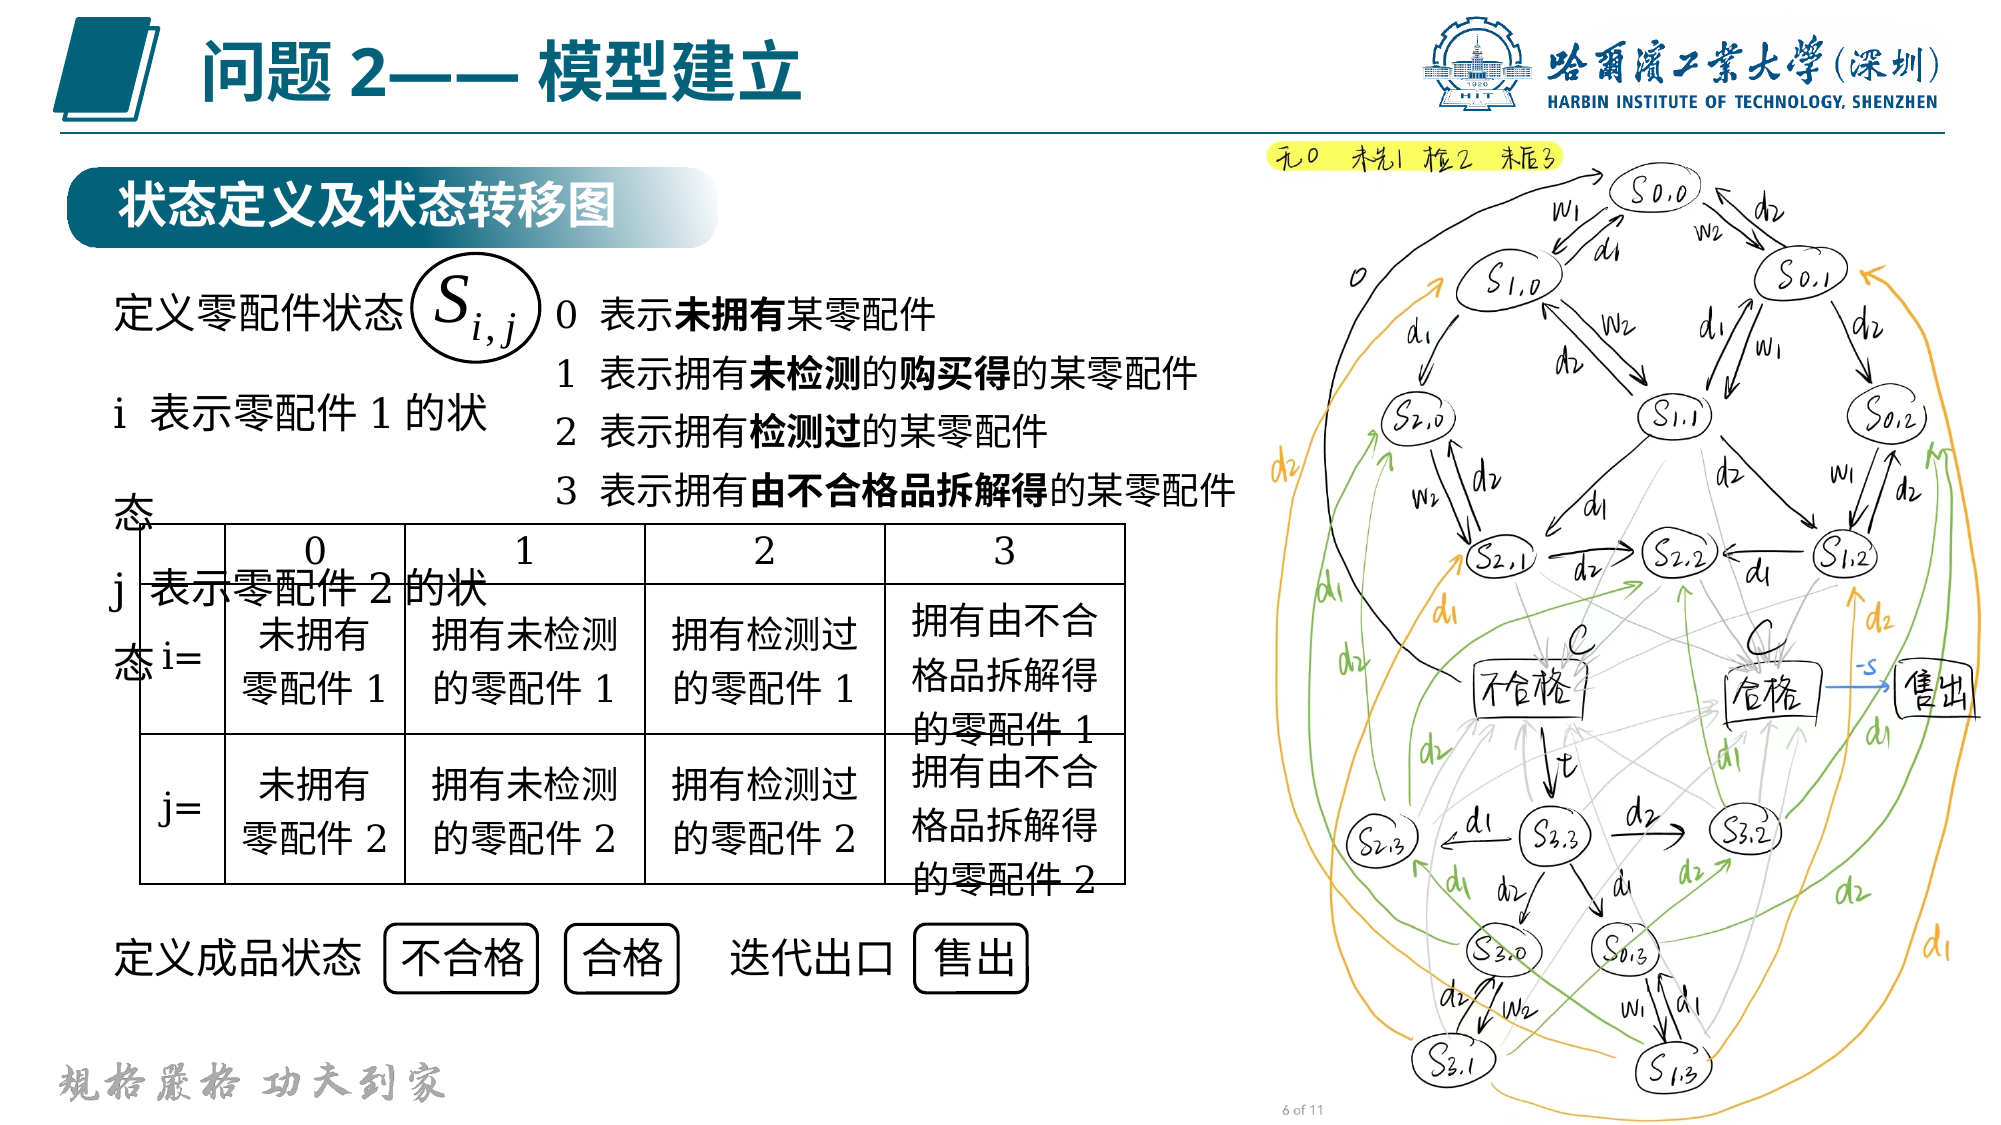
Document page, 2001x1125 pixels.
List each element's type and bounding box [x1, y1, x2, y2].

picture [1414, 11, 1949, 119]
text_box [38, 19, 1945, 1118]
picture [1263, 138, 1984, 1125]
text_box [422, 251, 530, 364]
text_box [98, 924, 1099, 994]
